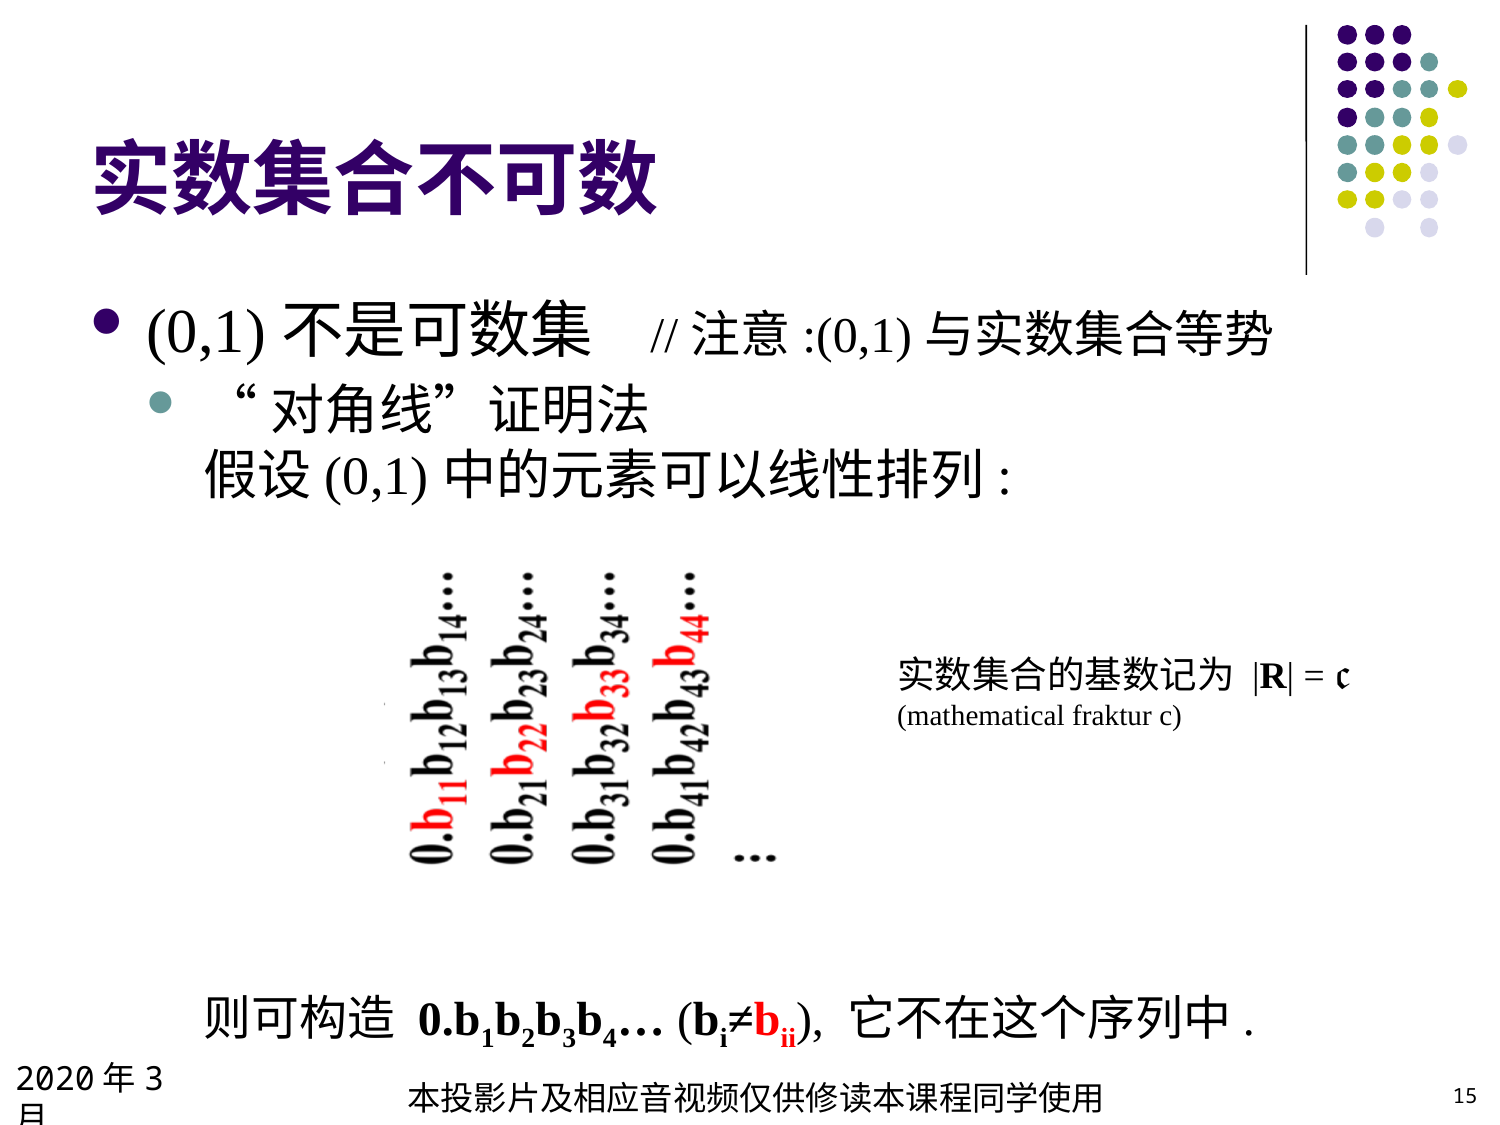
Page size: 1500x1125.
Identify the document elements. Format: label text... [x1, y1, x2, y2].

title 实数集合不可数 [75, 20, 1313, 233]
footer 本投影片及相应音视频仅供修读本课程同学使用 [206, 1072, 1307, 1123]
list (0,1)不是可数集 //注意:(0,1)与实数集合等势 “对角线”证明法 假设(0,1)中的元素可以线性排列: 则可构造 0.b1b2b3b4… (bi≠bii), 它不在这个序列中. [75, 282, 1425, 1006]
picture [412, 509, 756, 911]
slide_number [0, 1072, 206, 1123]
text_box 实数集合的基数记为 |R| = 𝔠 (mathematical fraktur c) [882, 643, 1388, 739]
slide_number 15 [1337, 1072, 1493, 1123]
